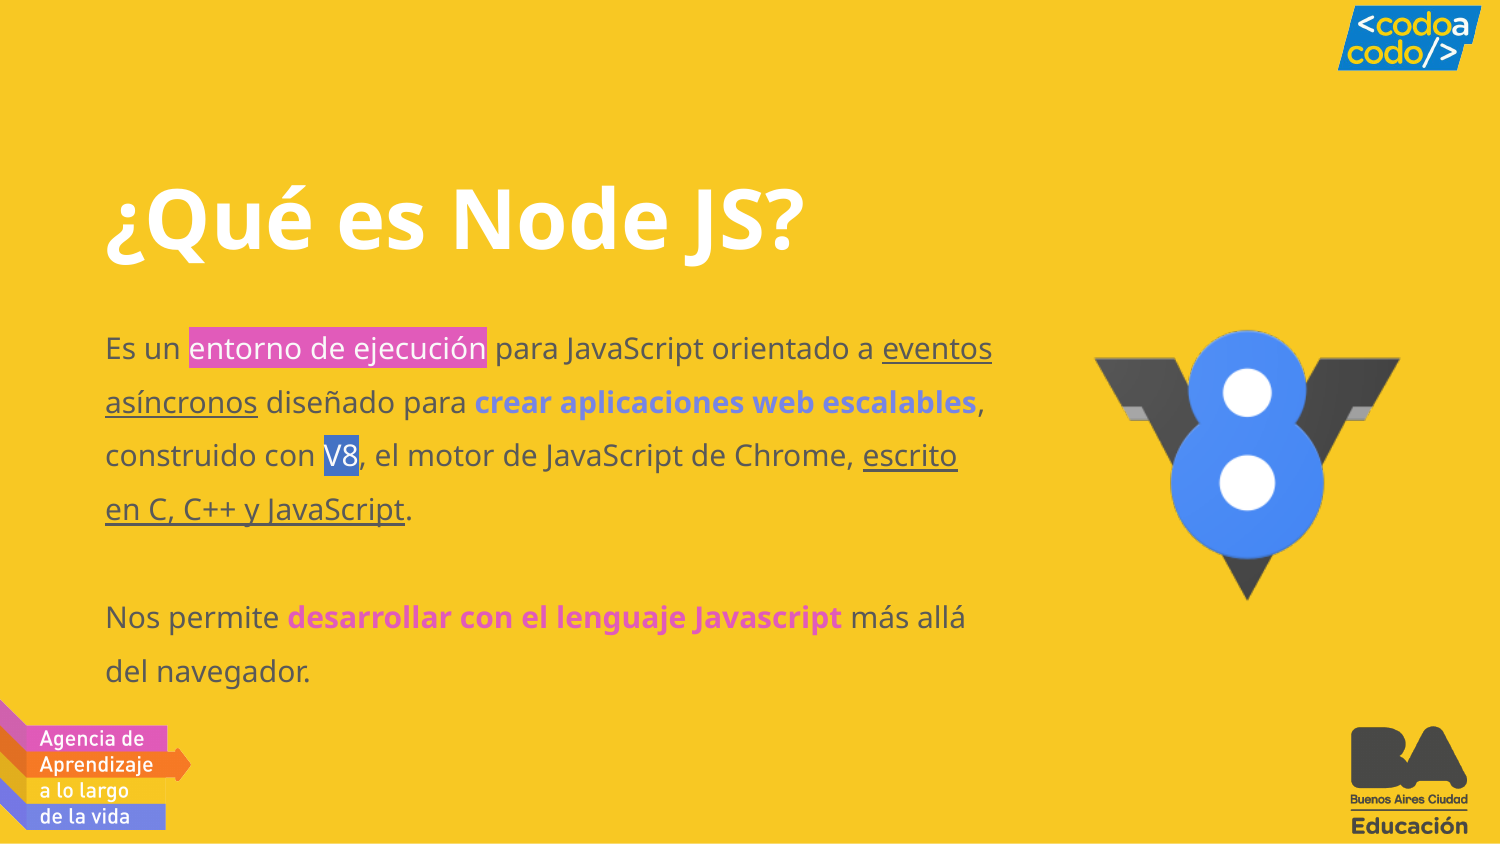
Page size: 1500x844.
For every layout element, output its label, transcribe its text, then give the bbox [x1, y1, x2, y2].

subtitle Es un entorno de ejecución para JavaScript orientado a eventos asíncronos diseñado para crear aplicaciones web escalables, construido con V8, el motor de JavaScript de Chrome, escrito en C, C++ y JavaScript. Nos permite desarrollar con el lenguaje Javascript más allá del navegador. [90, 296, 1013, 708]
title ¿Qué es Node JS? [90, 23, 1410, 281]
picture [1085, 302, 1410, 628]
picture [1297, 668, 1500, 844]
picture [1337, 5, 1482, 71]
picture [0, 699, 191, 830]
